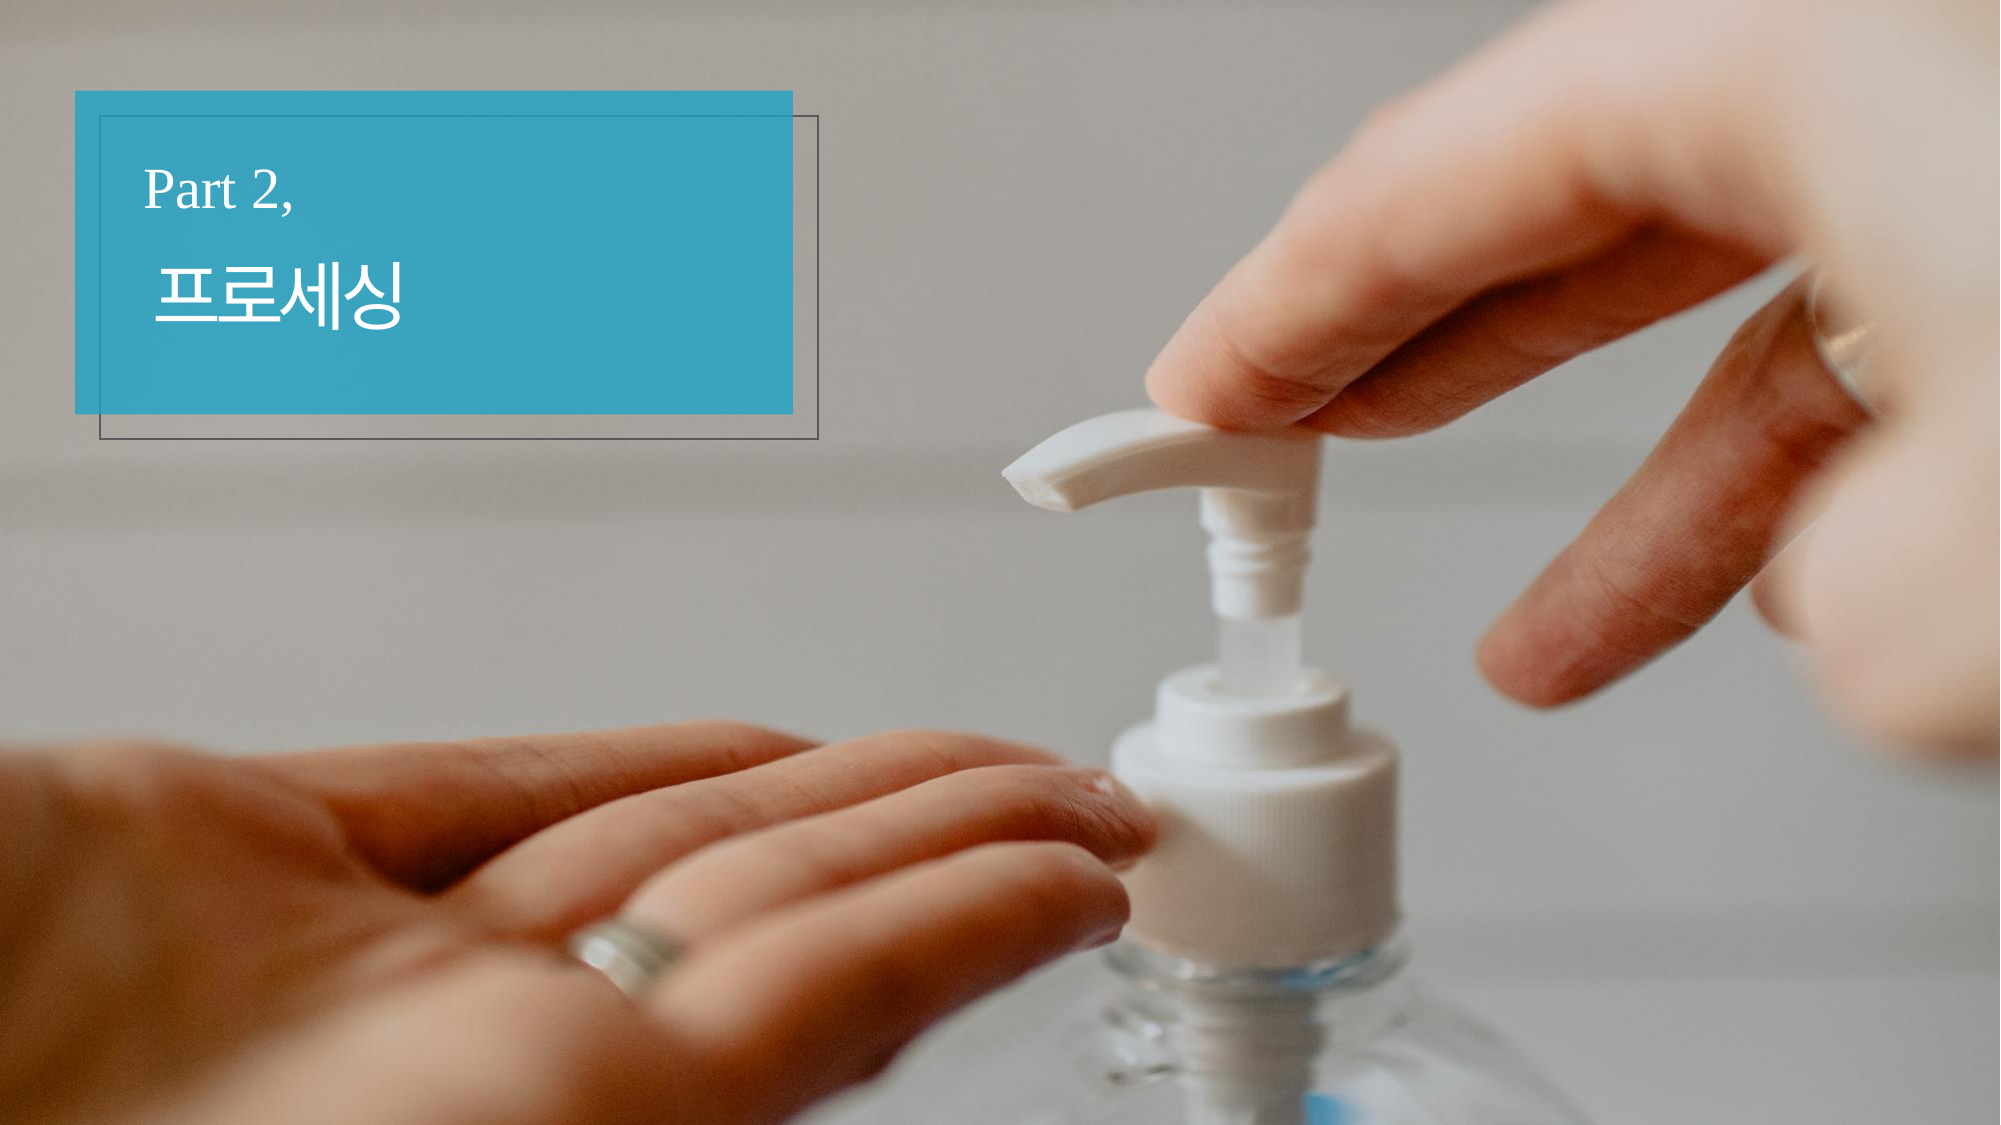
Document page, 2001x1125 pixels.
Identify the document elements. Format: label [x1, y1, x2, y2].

text_box [74, 90, 818, 440]
picture [0, 0, 2000, 1125]
